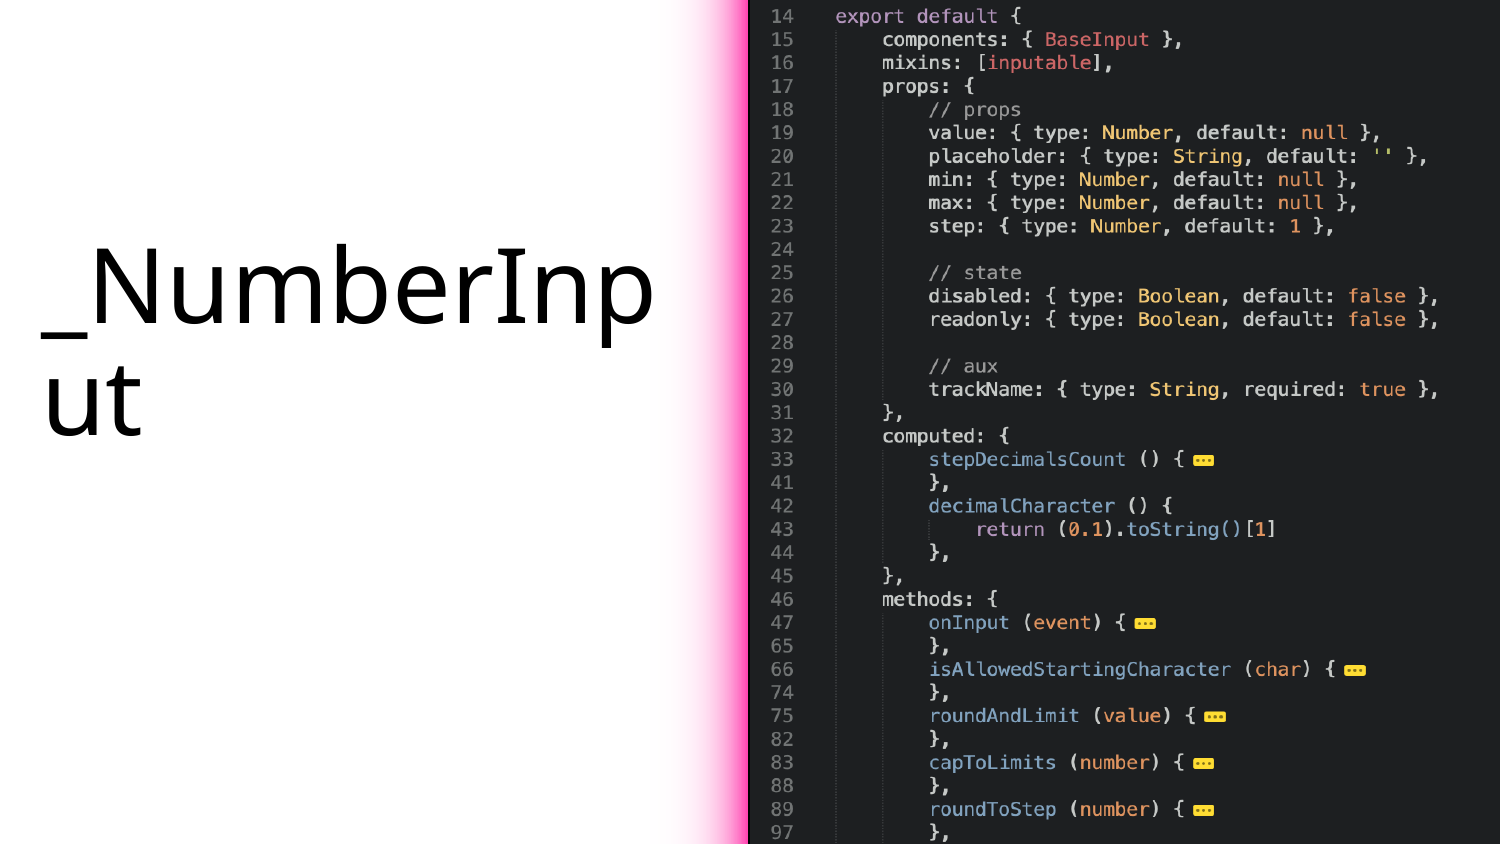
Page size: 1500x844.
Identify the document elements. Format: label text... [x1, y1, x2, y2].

picture [0, 0, 748, 844]
list _NumberInput [41, 233, 710, 745]
picture [749, 0, 1500, 844]
